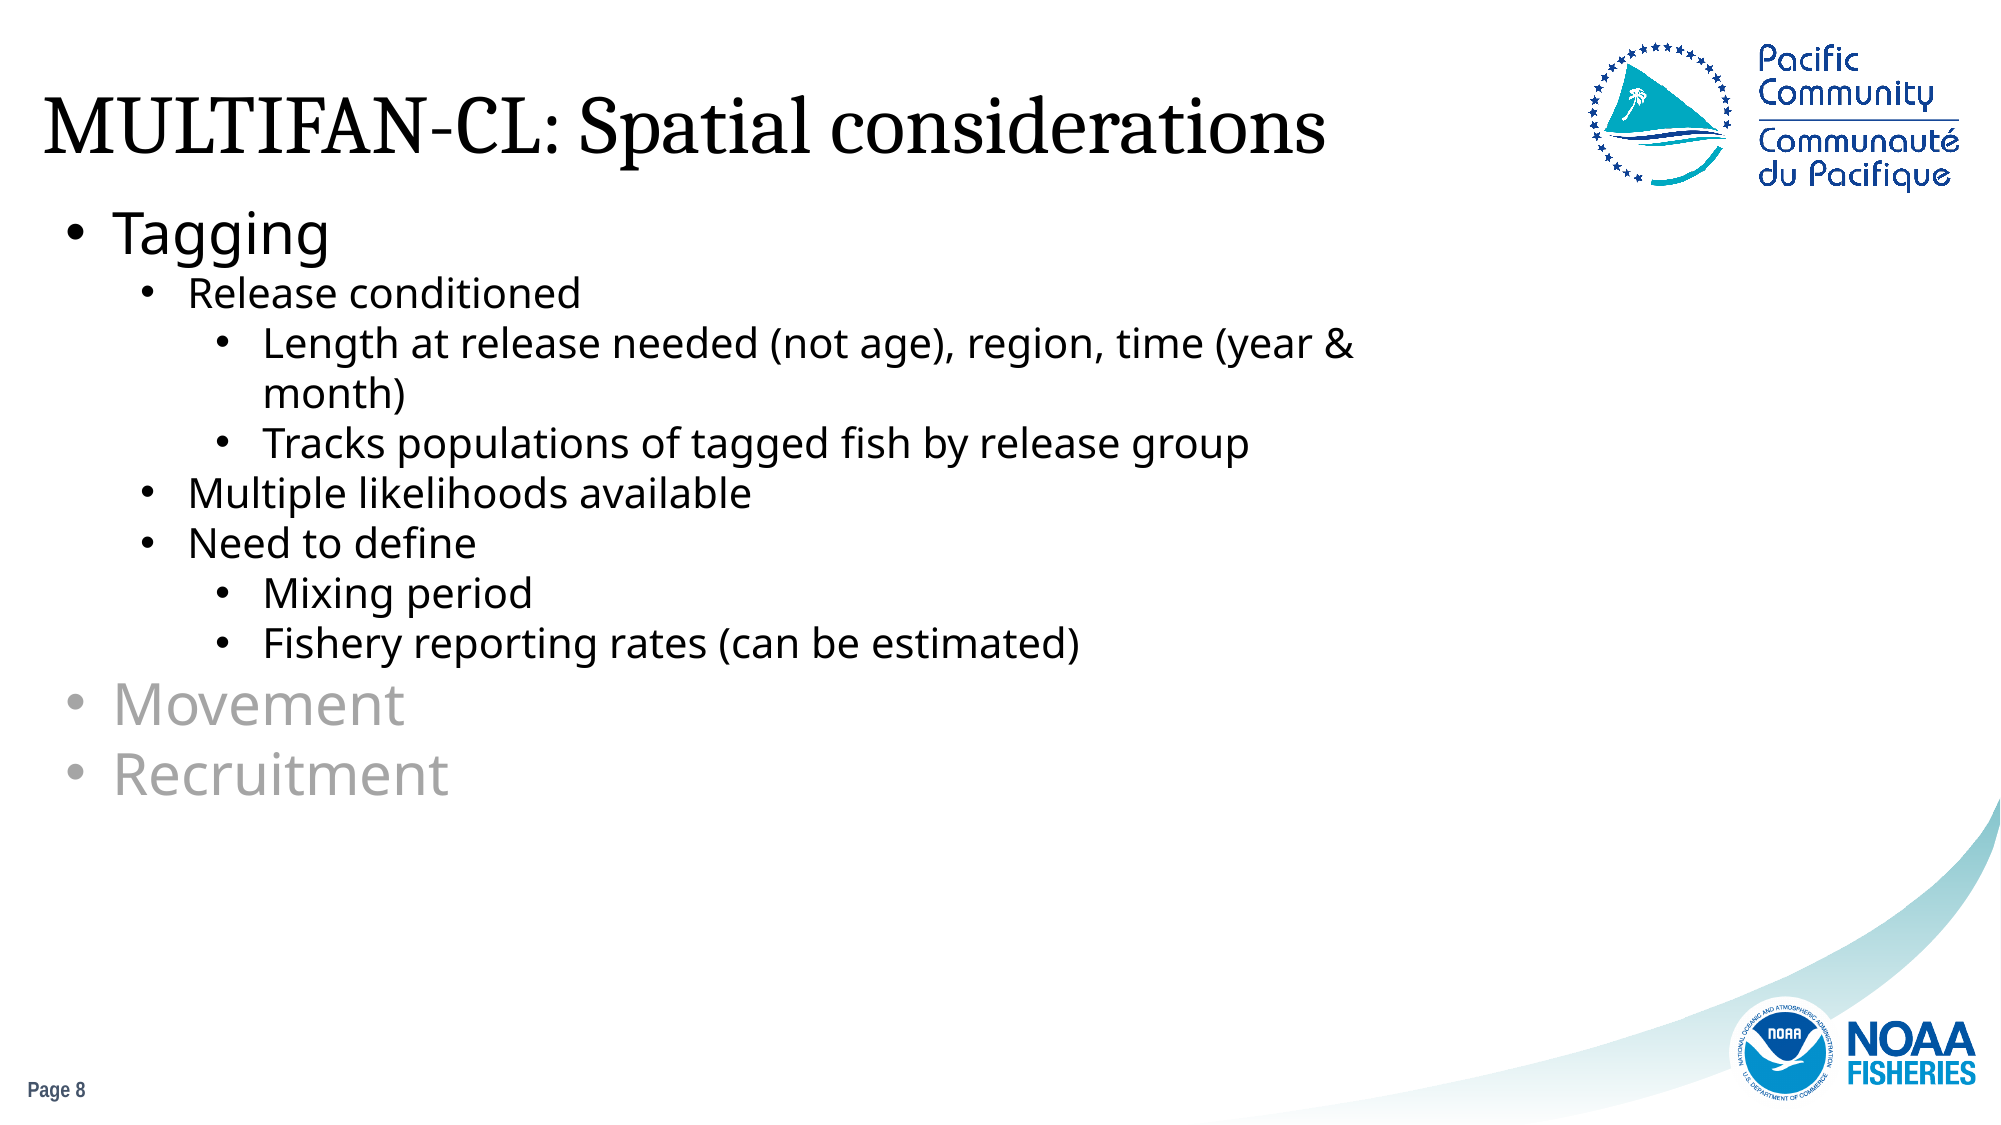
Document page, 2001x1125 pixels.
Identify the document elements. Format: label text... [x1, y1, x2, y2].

picture [1729, 996, 1976, 1109]
picture [1966, 1065, 1976, 1073]
text_box MULTIFAN-CL: Spatial considerations [27, 18, 1753, 236]
picture [1753, 42, 1959, 193]
text_box Tagging Release conditioned Length at release needed (not age), region, time (year & month) Tracks populations of tagged fish by release group Multiple likelihoods available Need to define Mixing period Fishery reporting rates (can be estimated) Movement Recruitment [50, 189, 1404, 864]
